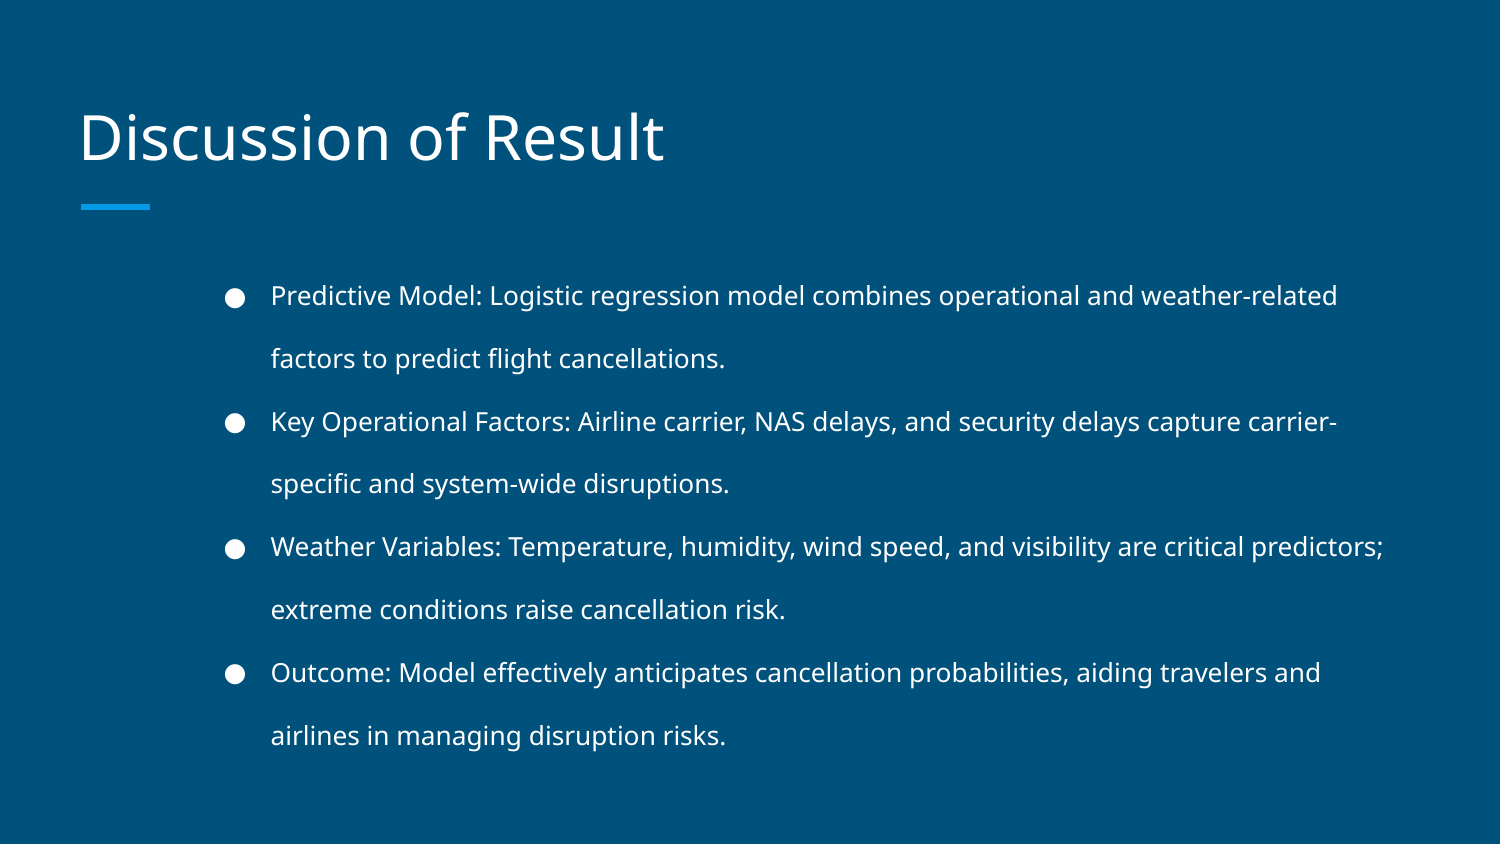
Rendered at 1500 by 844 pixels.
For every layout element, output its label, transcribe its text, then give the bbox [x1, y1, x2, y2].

title Discussion of Result [63, 75, 1437, 188]
list Predictive Model: Logistic regression model combines operational and weather-related factors to predict flight cancellations. Key Operational Factors: Airline carrier, NAS delays, and security delays capture carrier-specific and system-wide disruptions. Weather Variables: Temperature, humidity, wind speed, and visibility are critical predictors; extreme conditions raise cancellation risk. Outcome: Model effectively anticipates cancellation probabilities, aiding travelers and airlines in managing disruption risks. [187, 232, 1413, 774]
